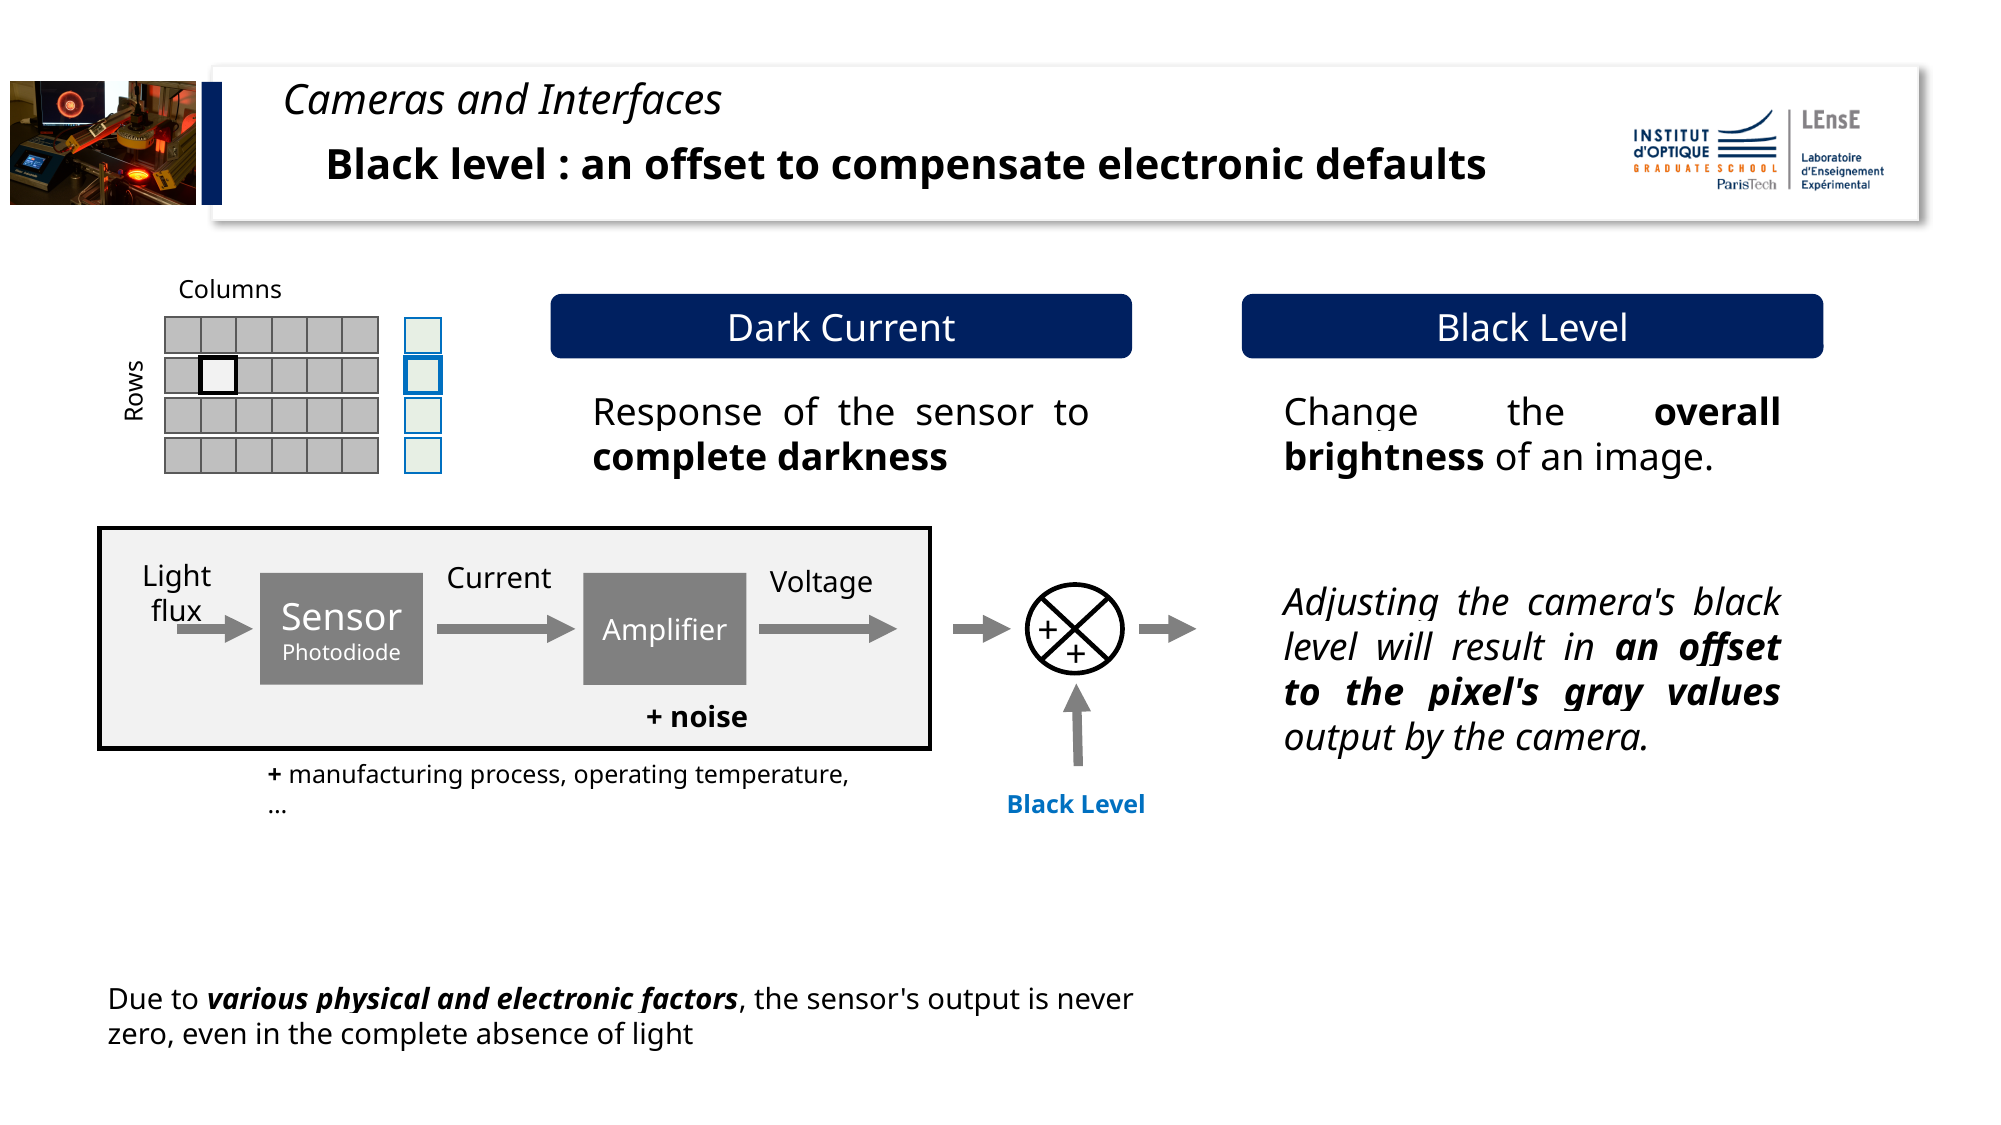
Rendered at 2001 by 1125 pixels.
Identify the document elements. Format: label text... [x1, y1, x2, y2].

picture [10, 81, 196, 205]
text_box [306, 316, 341, 354]
text_box [211, 65, 1919, 221]
text_box [235, 437, 271, 474]
text_box [200, 316, 235, 354]
text_box [235, 397, 271, 434]
text_box Current [423, 552, 576, 602]
text_box [271, 357, 306, 394]
text_box [271, 437, 306, 474]
text_box [271, 316, 306, 354]
text_box [237, 357, 271, 394]
text_box [306, 437, 341, 474]
picture [1608, 83, 1909, 207]
text_box [306, 357, 341, 394]
text_box + [1050, 622, 1102, 683]
text_box [164, 357, 200, 394]
text_box Change the overall brightness of an image. Adjusting the camera's black level will result in an offset to the pixel's gray values output by the camera. [1268, 380, 1797, 766]
text_box [404, 397, 442, 434]
text_box Dark Current [549, 292, 1134, 360]
text_box Amplifier [582, 572, 747, 686]
text_box [341, 316, 379, 354]
text_box [200, 397, 235, 434]
text_box [235, 316, 271, 354]
text_box Due to various physical and electronic factors, the sensor's output is never zero, even in the complete absence of light [93, 972, 1149, 1058]
text_box Rows [110, 346, 155, 438]
text_box [341, 397, 379, 434]
text_box Light flux [100, 549, 253, 635]
text_box [200, 357, 237, 394]
text_box [404, 317, 442, 354]
text_box [306, 397, 341, 434]
text_box [341, 437, 379, 474]
text_box [404, 357, 442, 394]
text_box Response of the sensor to complete darkness [577, 380, 1105, 486]
text_box Cameras and Interfaces [267, 71, 1641, 187]
text_box + noise [621, 691, 774, 742]
text_box [404, 437, 442, 474]
text_box [271, 397, 306, 434]
text_box [201, 81, 223, 206]
text_box [164, 316, 200, 354]
text_box [99, 527, 931, 749]
text_box [1038, 583, 1124, 667]
text_box + manufacturing process, operating temperature,… [252, 751, 879, 826]
text_box Columns [163, 266, 298, 311]
text_box [200, 437, 235, 474]
text_box Black level : an offset to compensate electronic defaults [310, 130, 1513, 196]
text_box + [1022, 599, 1075, 659]
text_box [164, 437, 200, 474]
text_box Black Level [977, 781, 1176, 827]
text_box [164, 397, 200, 434]
text_box [341, 357, 379, 394]
text_box Black Level [1240, 292, 1825, 360]
text_box Sensor Photodiode [259, 572, 424, 686]
text_box [1038, 659, 1050, 668]
text_box Voltage [745, 556, 898, 607]
